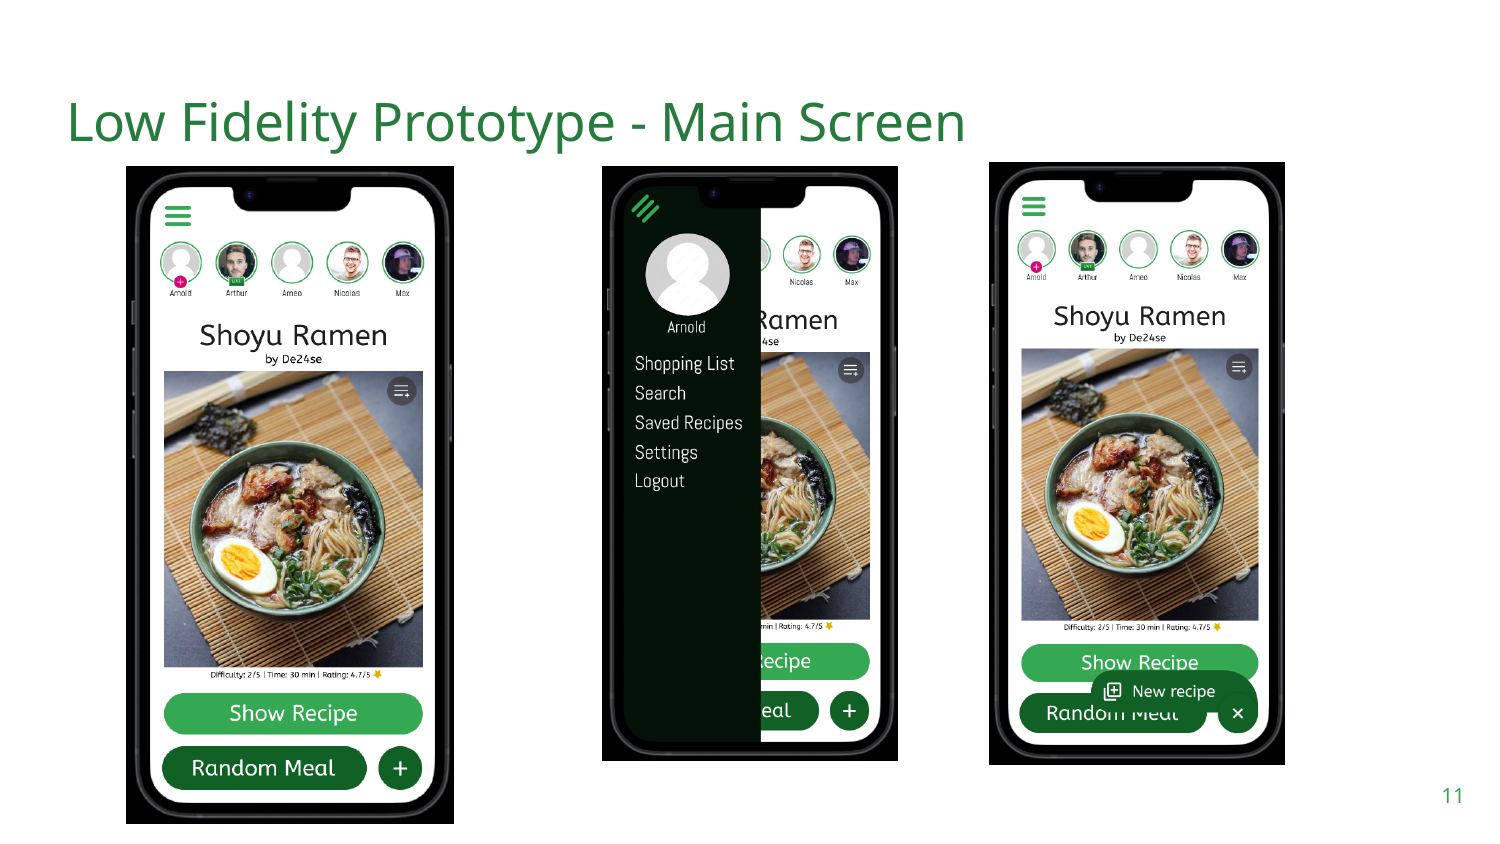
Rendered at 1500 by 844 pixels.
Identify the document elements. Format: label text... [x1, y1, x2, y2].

picture [126, 166, 455, 824]
picture [988, 162, 1285, 765]
title Low Fidelity Prototype - Main Screen [51, 72, 1449, 167]
slide_number ‹#› [1389, 764, 1480, 830]
picture [602, 166, 898, 761]
